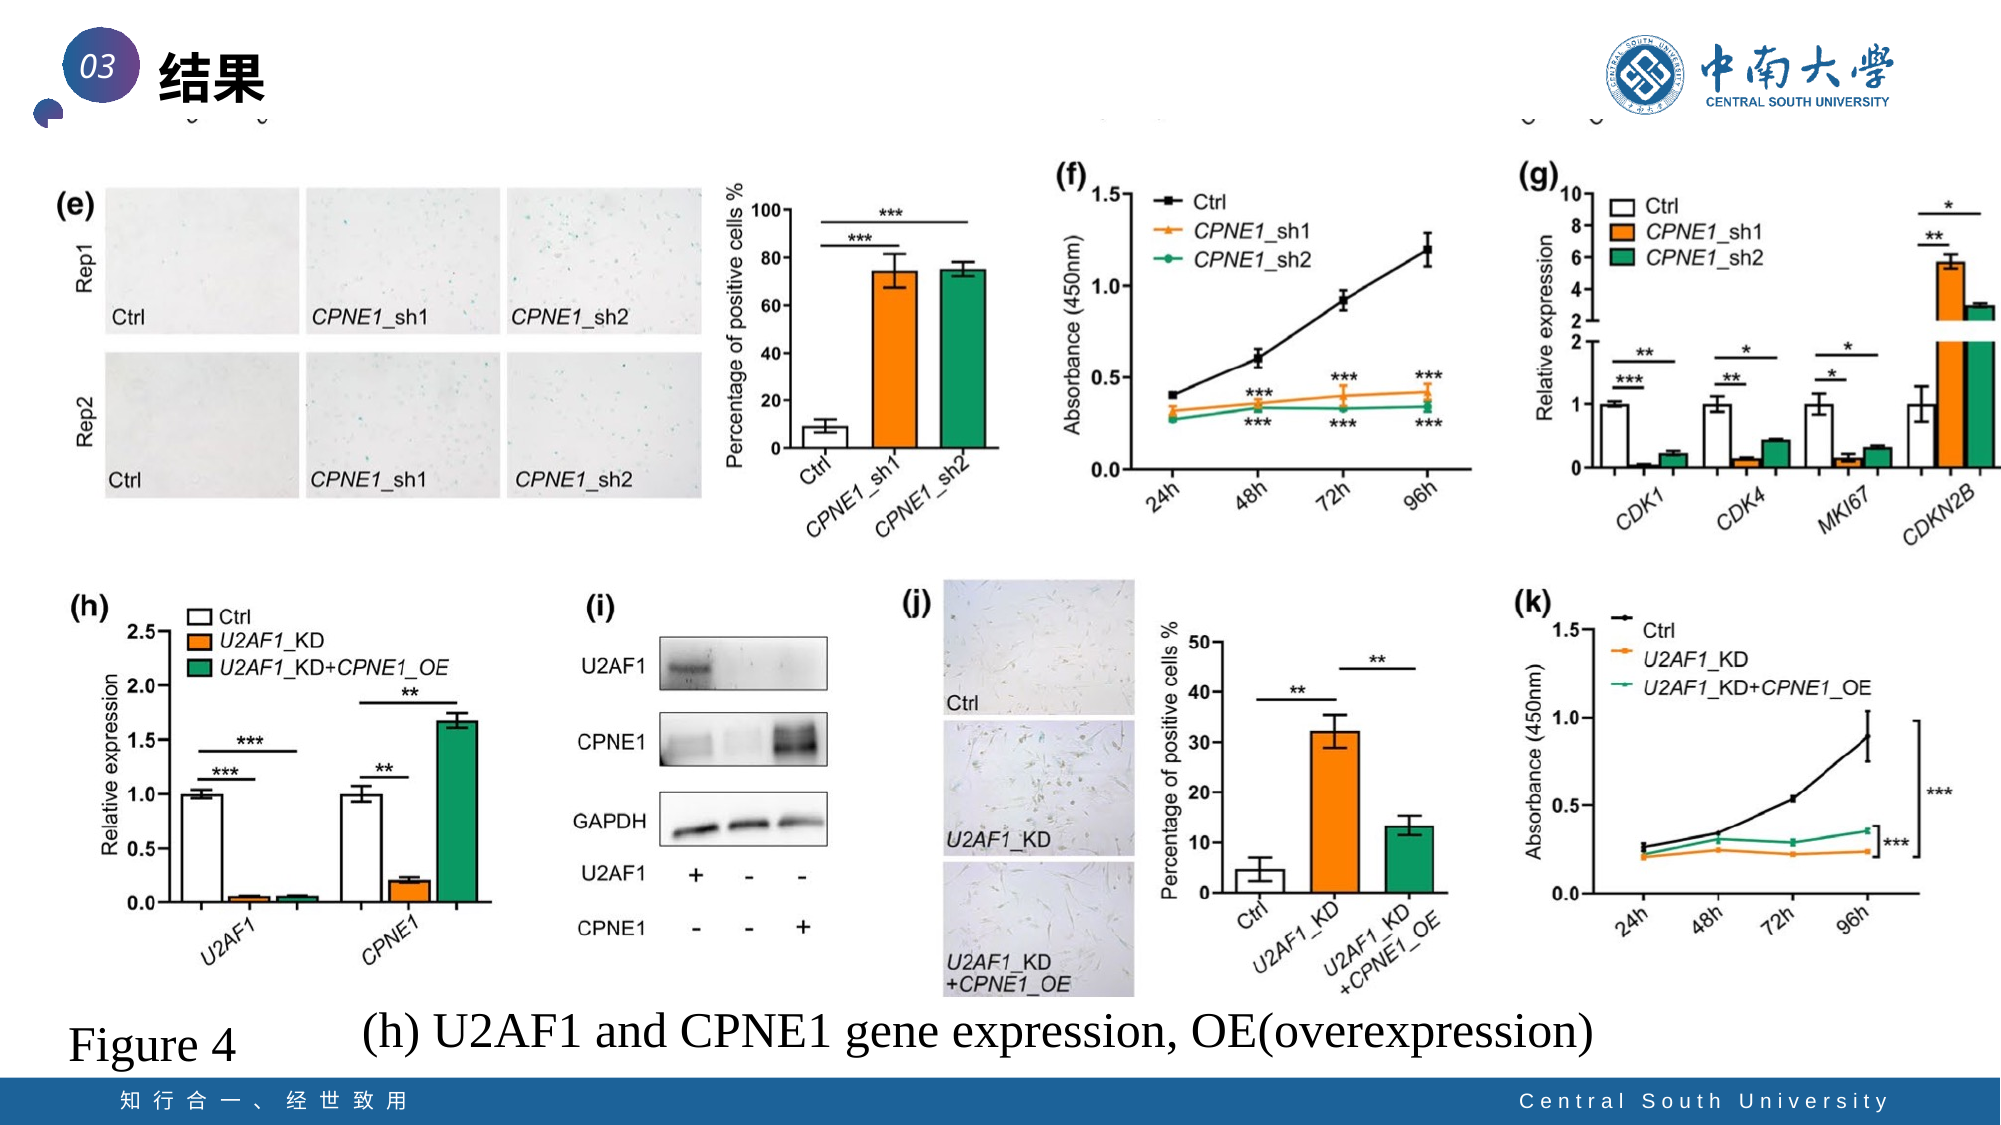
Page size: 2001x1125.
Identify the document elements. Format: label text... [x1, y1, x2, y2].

text_box (h) U2AF1 and CPNE1 gene expression, OE(overexpression) [347, 1006, 1622, 1065]
text_box 知行合一、经世致用 [105, 1080, 423, 1120]
text_box [0, 1077, 2000, 1125]
text_box Figure 4 [53, 1006, 252, 1079]
text_box Central South University [1504, 1080, 1902, 1120]
picture [47, 562, 1967, 1006]
picture [47, 28, 2001, 561]
text_box 结果 [158, 0, 1050, 118]
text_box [33, 26, 153, 128]
